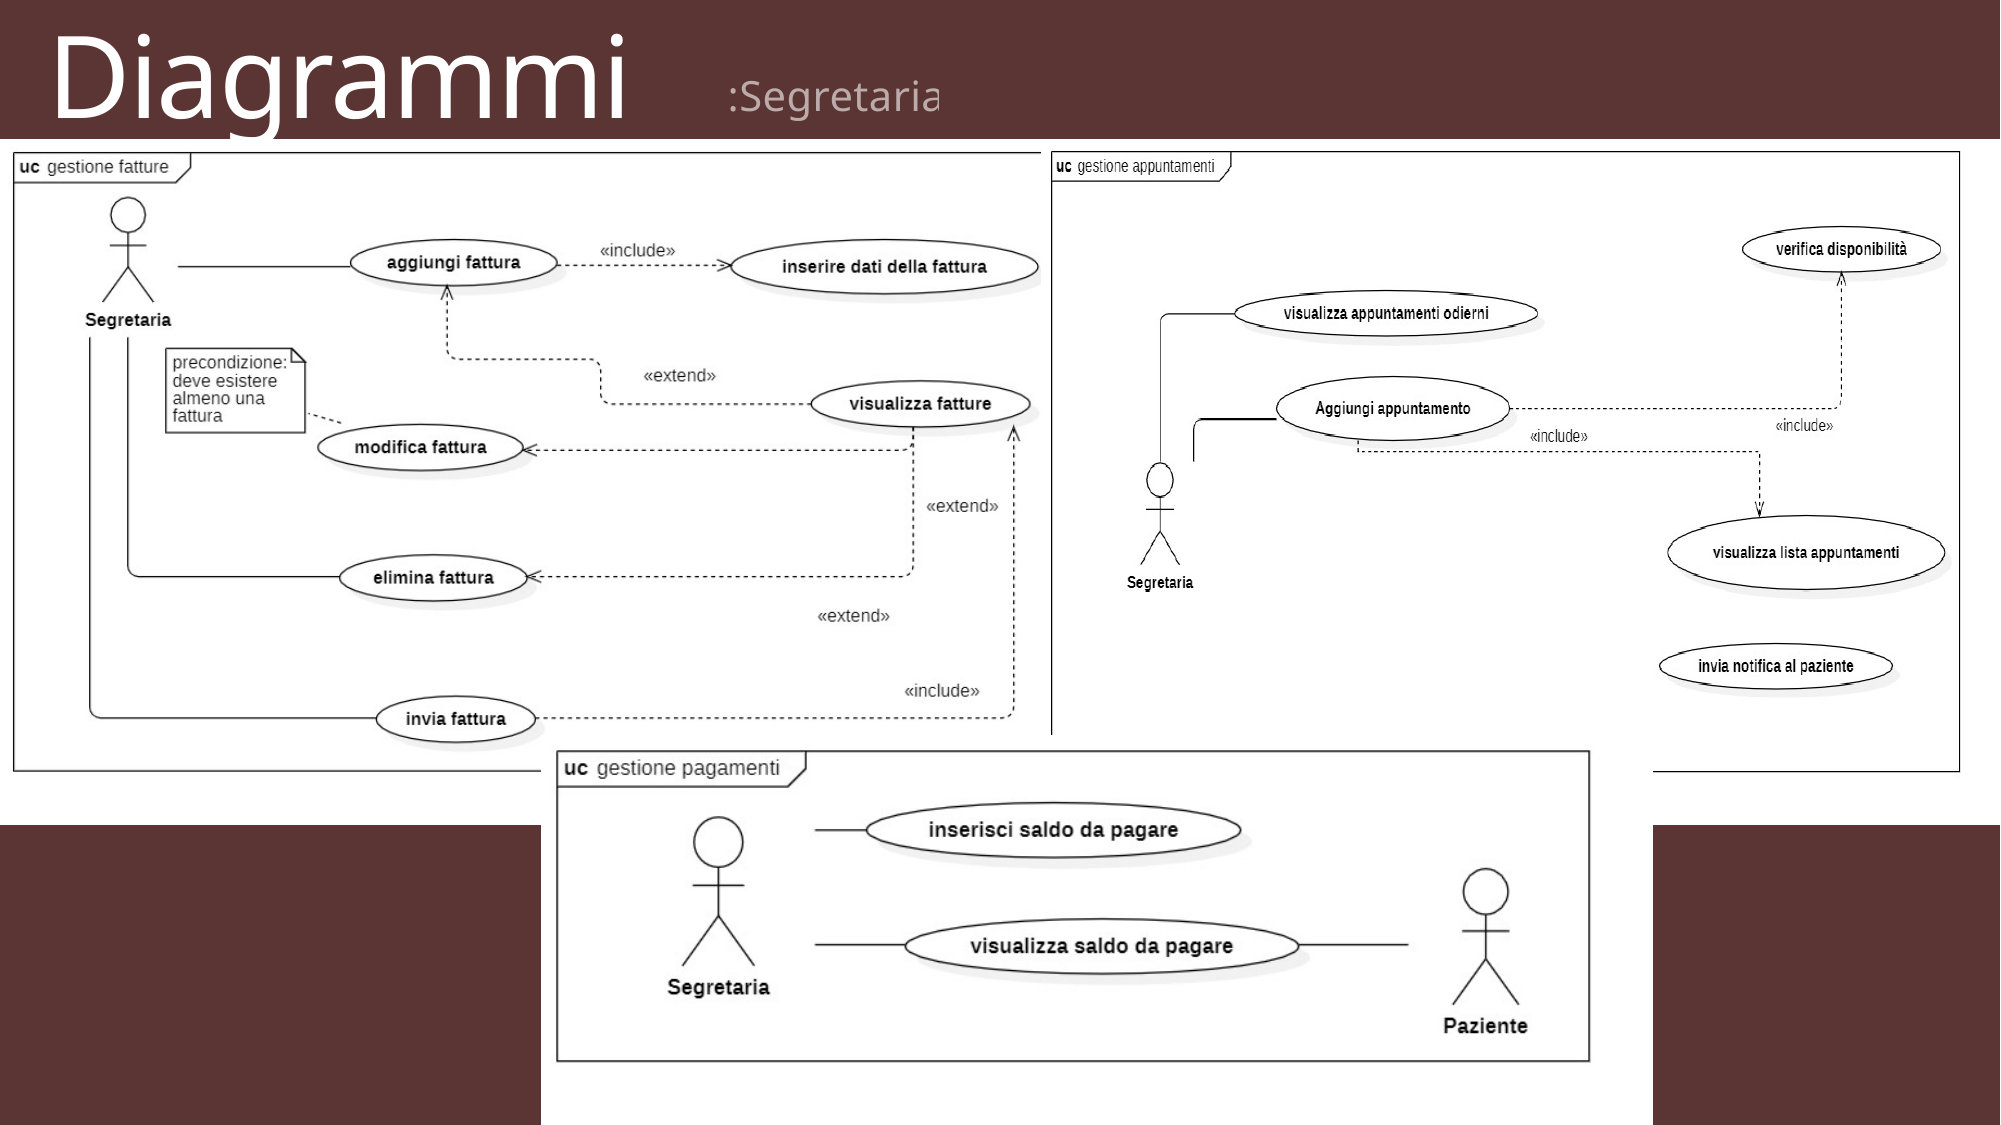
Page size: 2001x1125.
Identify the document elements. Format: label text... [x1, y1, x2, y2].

list :Segretaria [727, 59, 1236, 138]
picture [0, 138, 2000, 1125]
title Diagrammi dei Casi d’Uso [47, 21, 786, 138]
